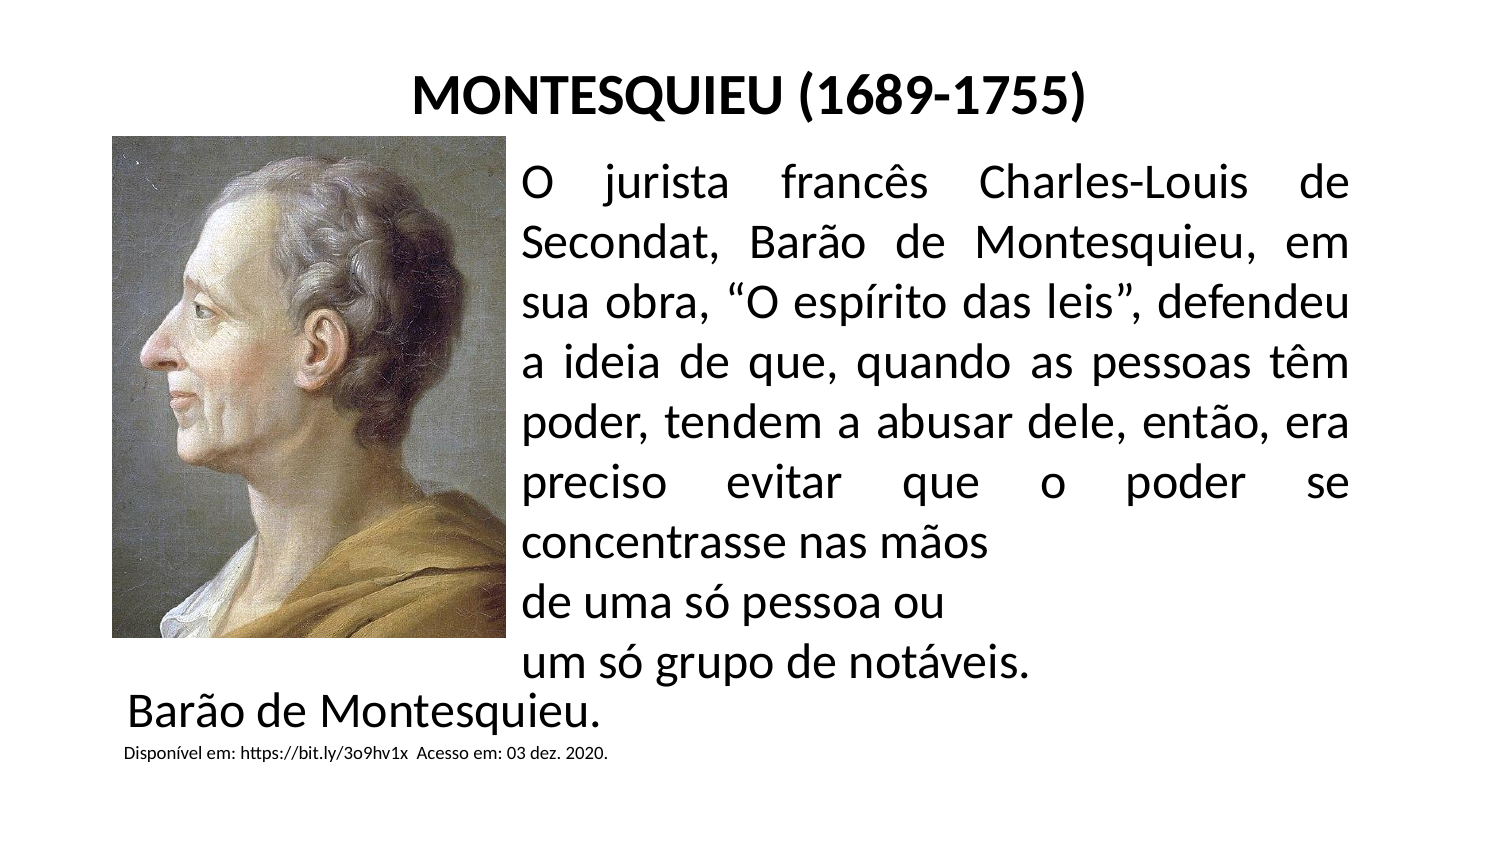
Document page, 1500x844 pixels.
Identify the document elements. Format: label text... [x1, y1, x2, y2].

picture [112, 136, 507, 638]
text_box Disponível em: https://bit.ly/3o9hv1x Acesso em: 03 dez. 2020. [108, 733, 1163, 771]
text_box MONTESQUIEU (1689-1755) [277, 48, 1223, 142]
text_box Barão de Montesquieu. [112, 675, 1367, 741]
text_box O jurista francês Charles-Louis de Secondat, Barão de Montesquieu, em sua obra, “O espírito das leis”, defendeu a ideia de que, quando as pessoas têm poder, tendem a abusar dele, então, era preciso evitar que o poder se concentrasse nas mãos de uma só pessoa ou um só grupo de notáveis. [511, 141, 1367, 633]
